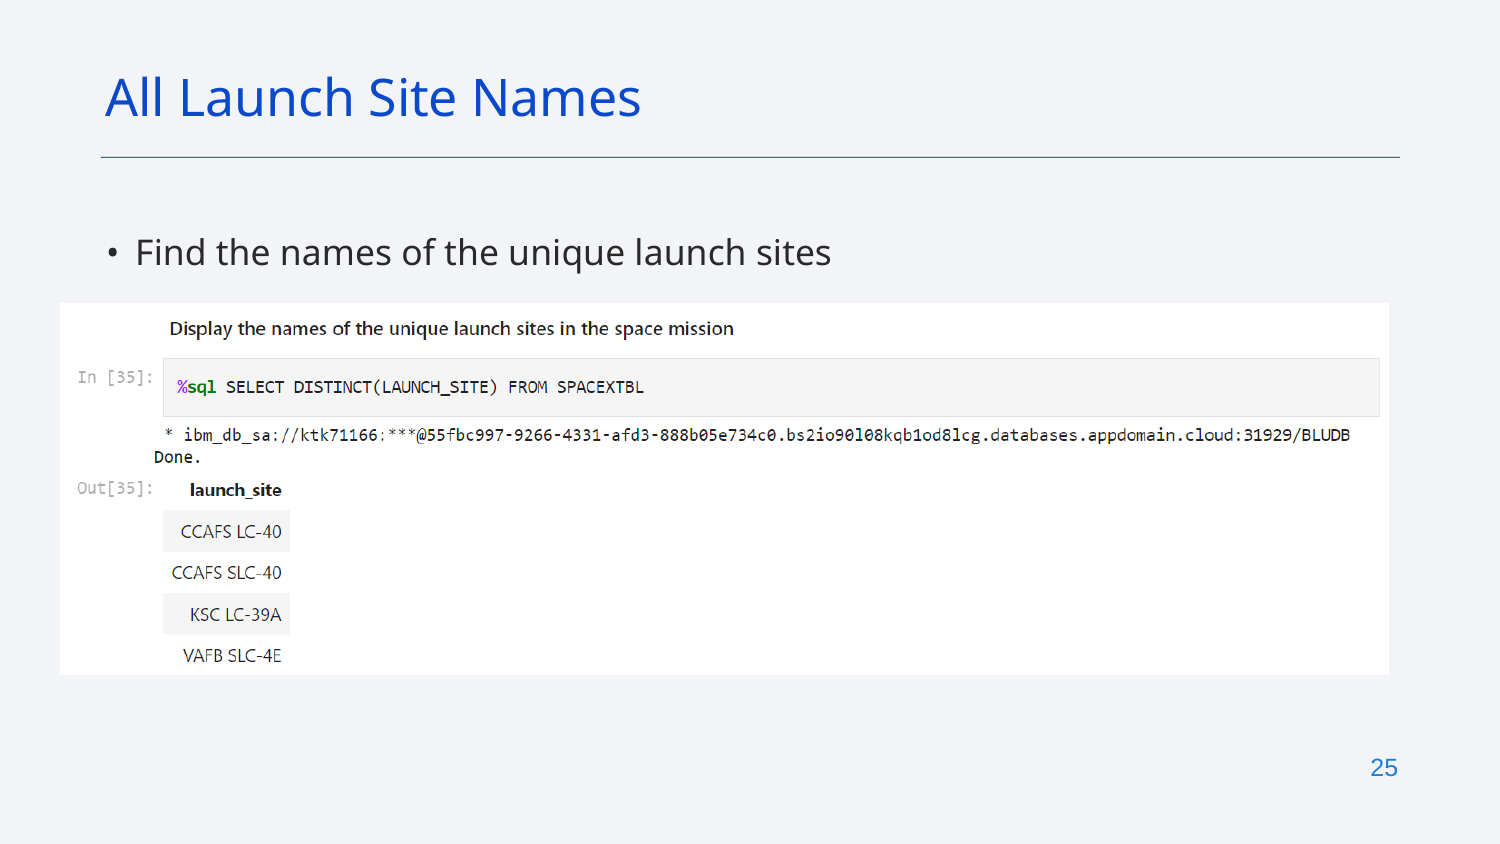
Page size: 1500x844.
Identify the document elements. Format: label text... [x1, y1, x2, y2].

text_box All Launch Site Names [94, 66, 1389, 134]
list Find the names of the unique launch sites [94, 224, 1389, 303]
picture [0, 0, 1500, 844]
slide_number ‹#› [1072, 741, 1410, 791]
